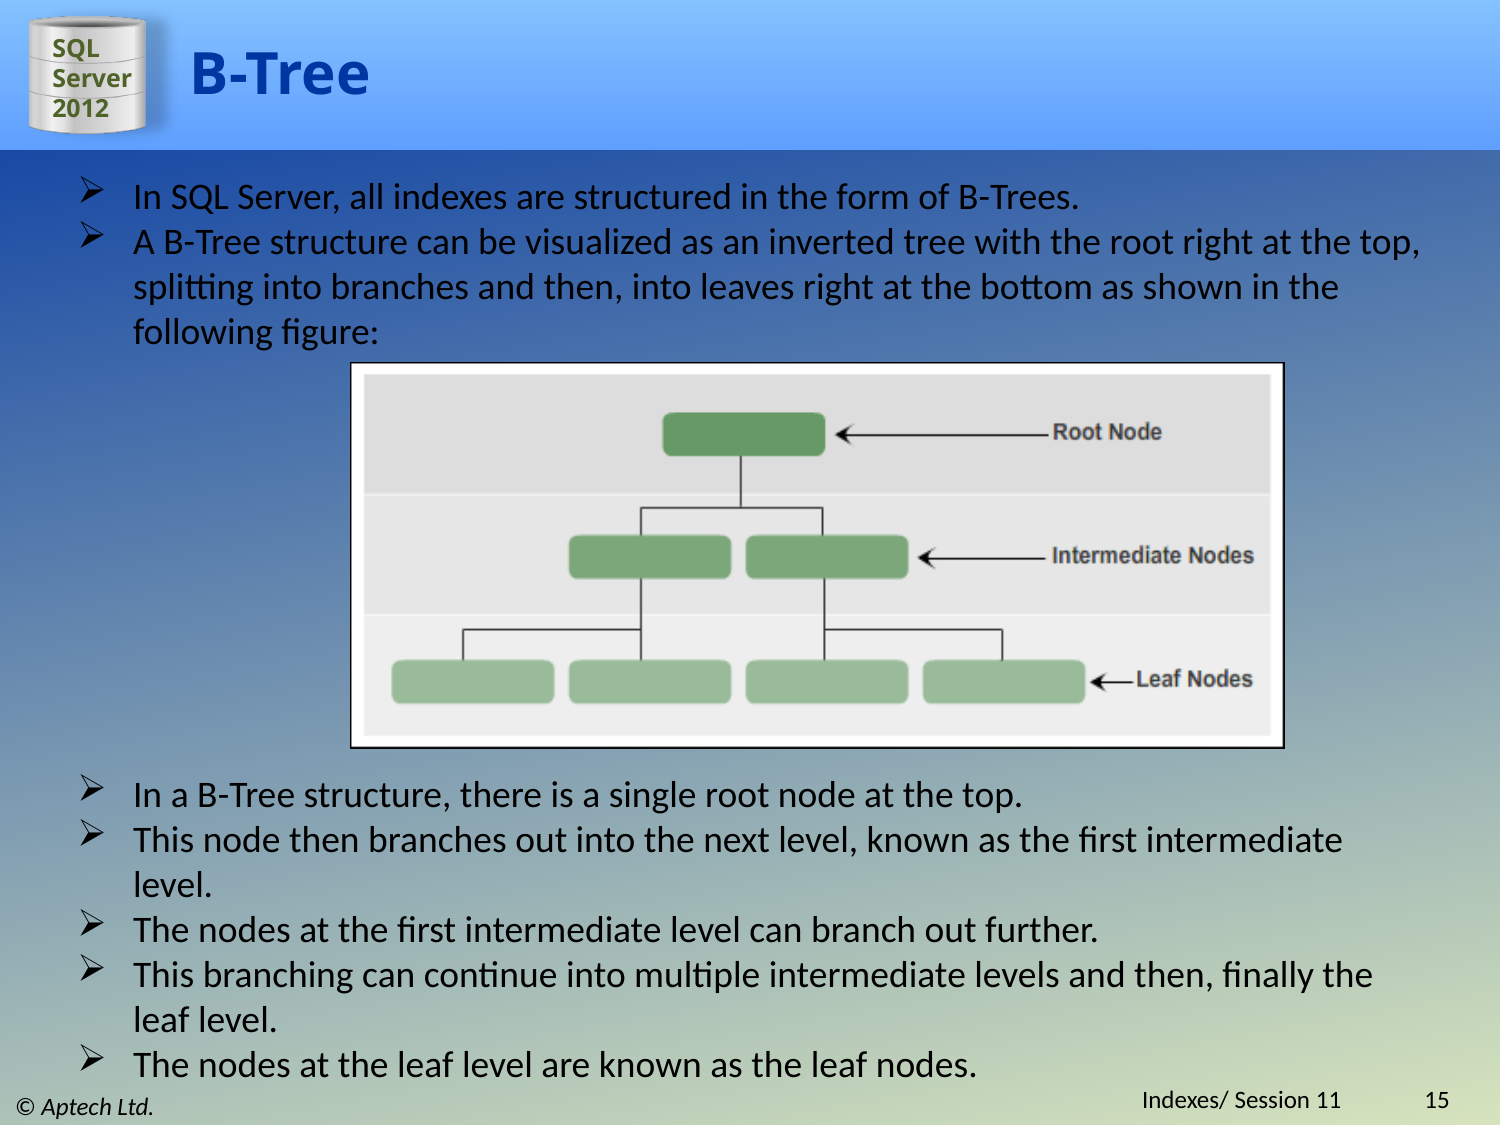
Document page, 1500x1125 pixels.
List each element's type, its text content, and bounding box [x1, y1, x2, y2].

picture [24, 0, 150, 150]
picture [349, 362, 1286, 750]
slide_number 15 [1363, 1084, 1465, 1113]
footer Indexes/ Session 11 [375, 1093, 1363, 1113]
title B-Tree [174, 37, 1426, 106]
text_box In a B-Tree structure, there is a single root node at the top. This node then branches out into the next level, known as the first intermediate level. The nodes at the first intermediate level can branch out further. This branching can continue into multiple intermediate levels and then, finally the leaf level. The nodes at the leaf level are known as the leaf nodes. [62, 762, 1438, 1093]
text_box In SQL Server, all indexes are structured in the form of B-Trees. A B-Tree structure can be visualized as an inverted tree with the root right at the top, splitting into branches and then, into leaves right at the bottom as shown in the following figure: [62, 164, 1438, 360]
